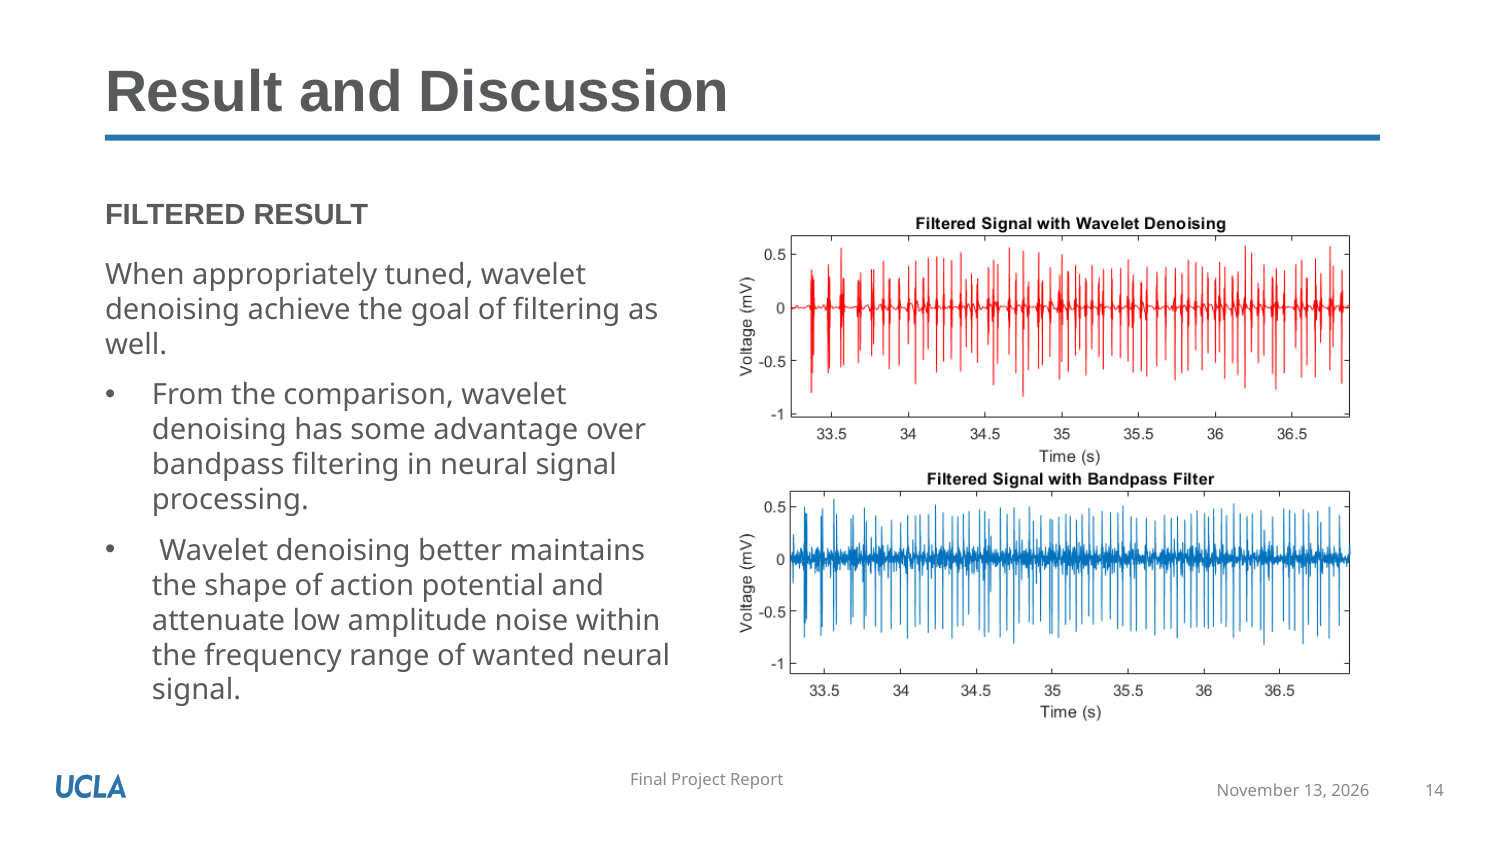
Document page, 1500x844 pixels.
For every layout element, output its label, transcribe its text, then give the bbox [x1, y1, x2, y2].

list Filtered Result [105, 195, 734, 231]
title Result and Discussion [105, 60, 1380, 125]
picture [734, 194, 1380, 735]
slide_number 14 [1425, 780, 1500, 840]
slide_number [1215, 780, 1370, 840]
picture [56, 774, 126, 798]
list When appropriately tuned, wavelet denoising achieve the goal of filtering as well. From the comparison, wavelet denoising has some advantage over bandpass filtering in neural signal processing. Wavelet denoising better maintains the shape of action potential and attenuate low amplitude noise within the frequency range of wanted neural signal. [105, 255, 734, 643]
